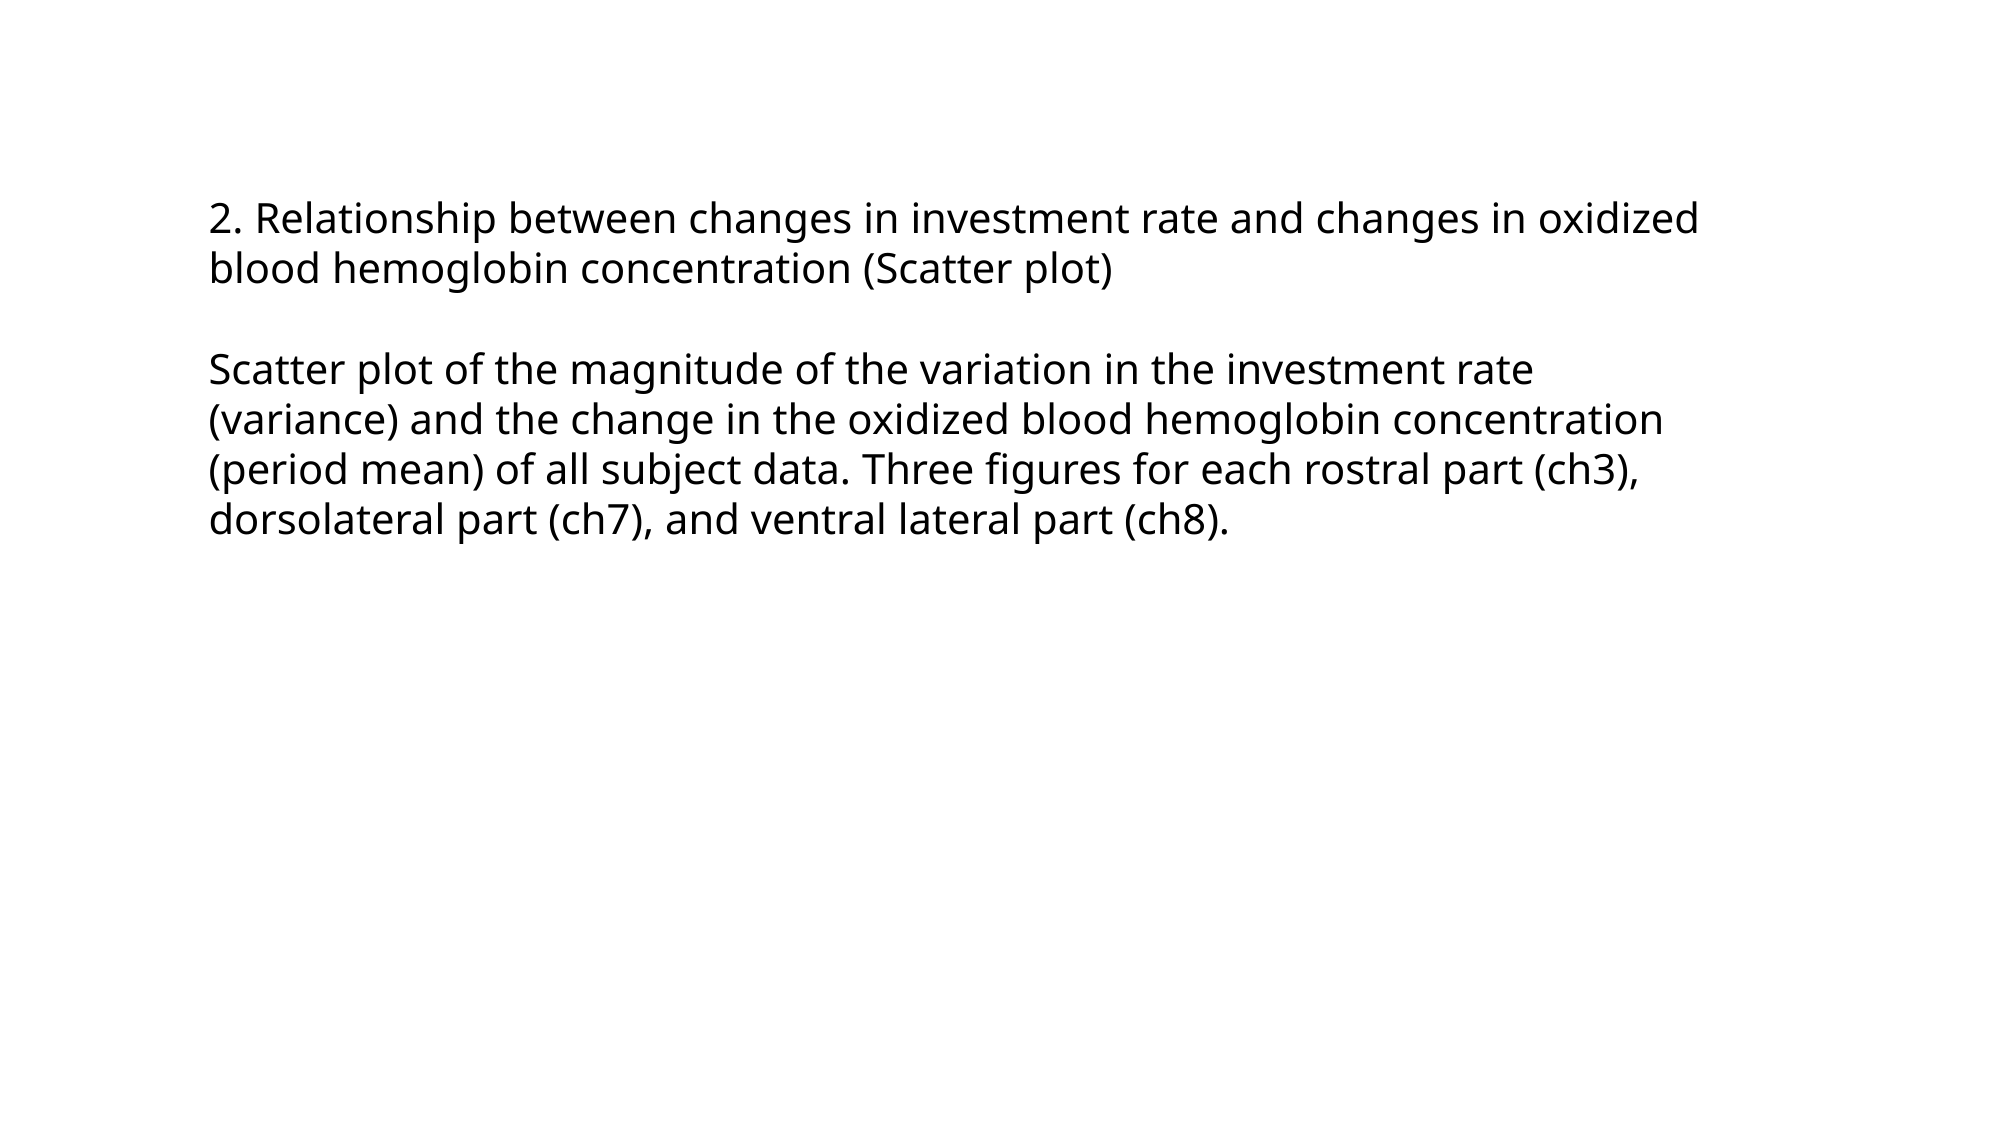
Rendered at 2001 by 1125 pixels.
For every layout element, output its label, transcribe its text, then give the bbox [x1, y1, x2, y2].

text_box 2. Relationship between changes in investment rate and changes in oxidized blood hemoglobin concentration (Scatter plot) Scatter plot of the magnitude of the variation in the investment rate (variance) and the change in the oxidized blood hemoglobin concentration (period mean) of all subject data. Three figures for each rostral part (ch3), dorsolateral part (ch7), and ventral lateral part (ch8). [193, 184, 1736, 595]
